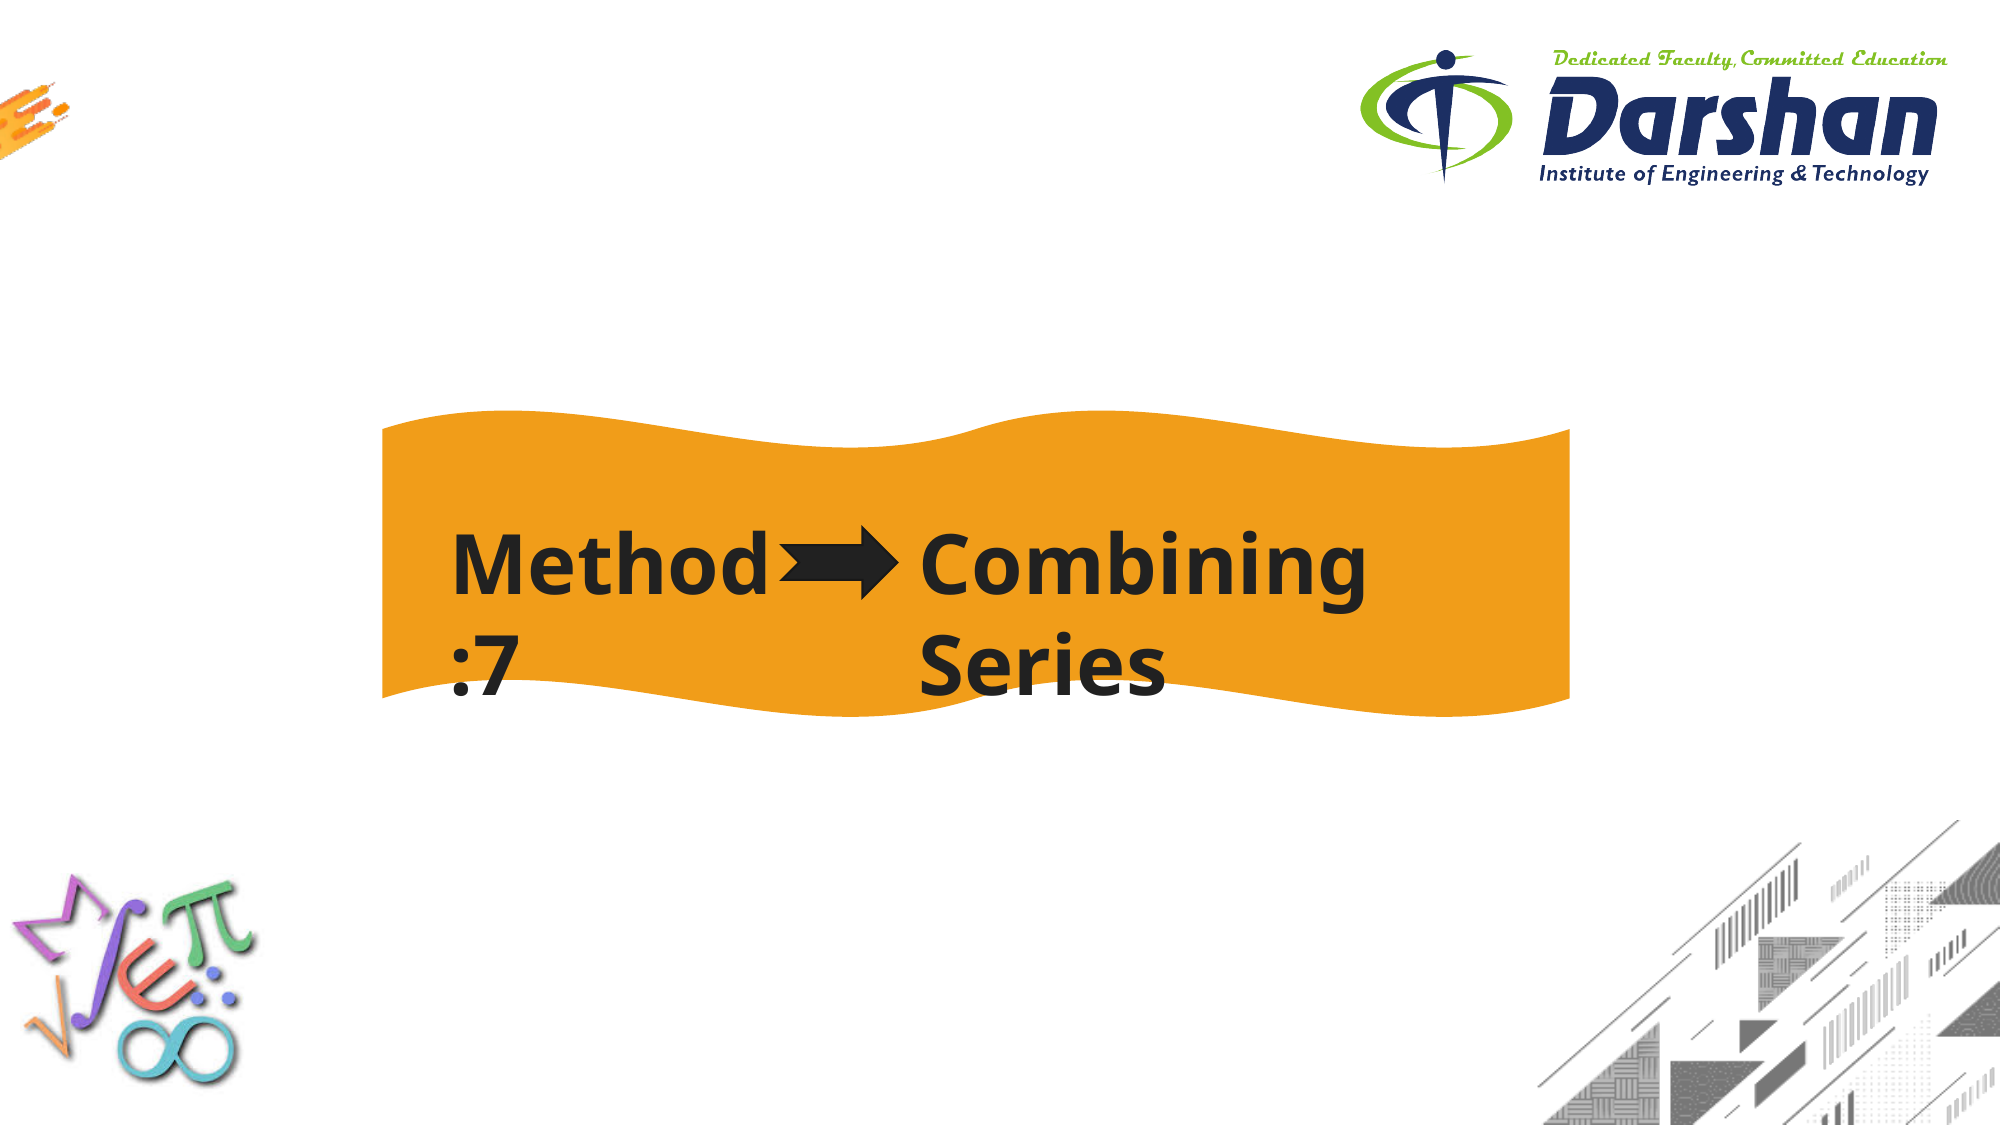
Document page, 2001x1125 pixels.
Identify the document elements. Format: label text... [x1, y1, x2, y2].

text_box Method:7 [434, 504, 793, 720]
text_box [382, 410, 1570, 717]
text_box [779, 525, 899, 600]
picture [1360, 50, 1948, 186]
text_box Combining Series [904, 504, 1532, 720]
picture [0, 65, 90, 193]
picture [0, 864, 286, 1125]
